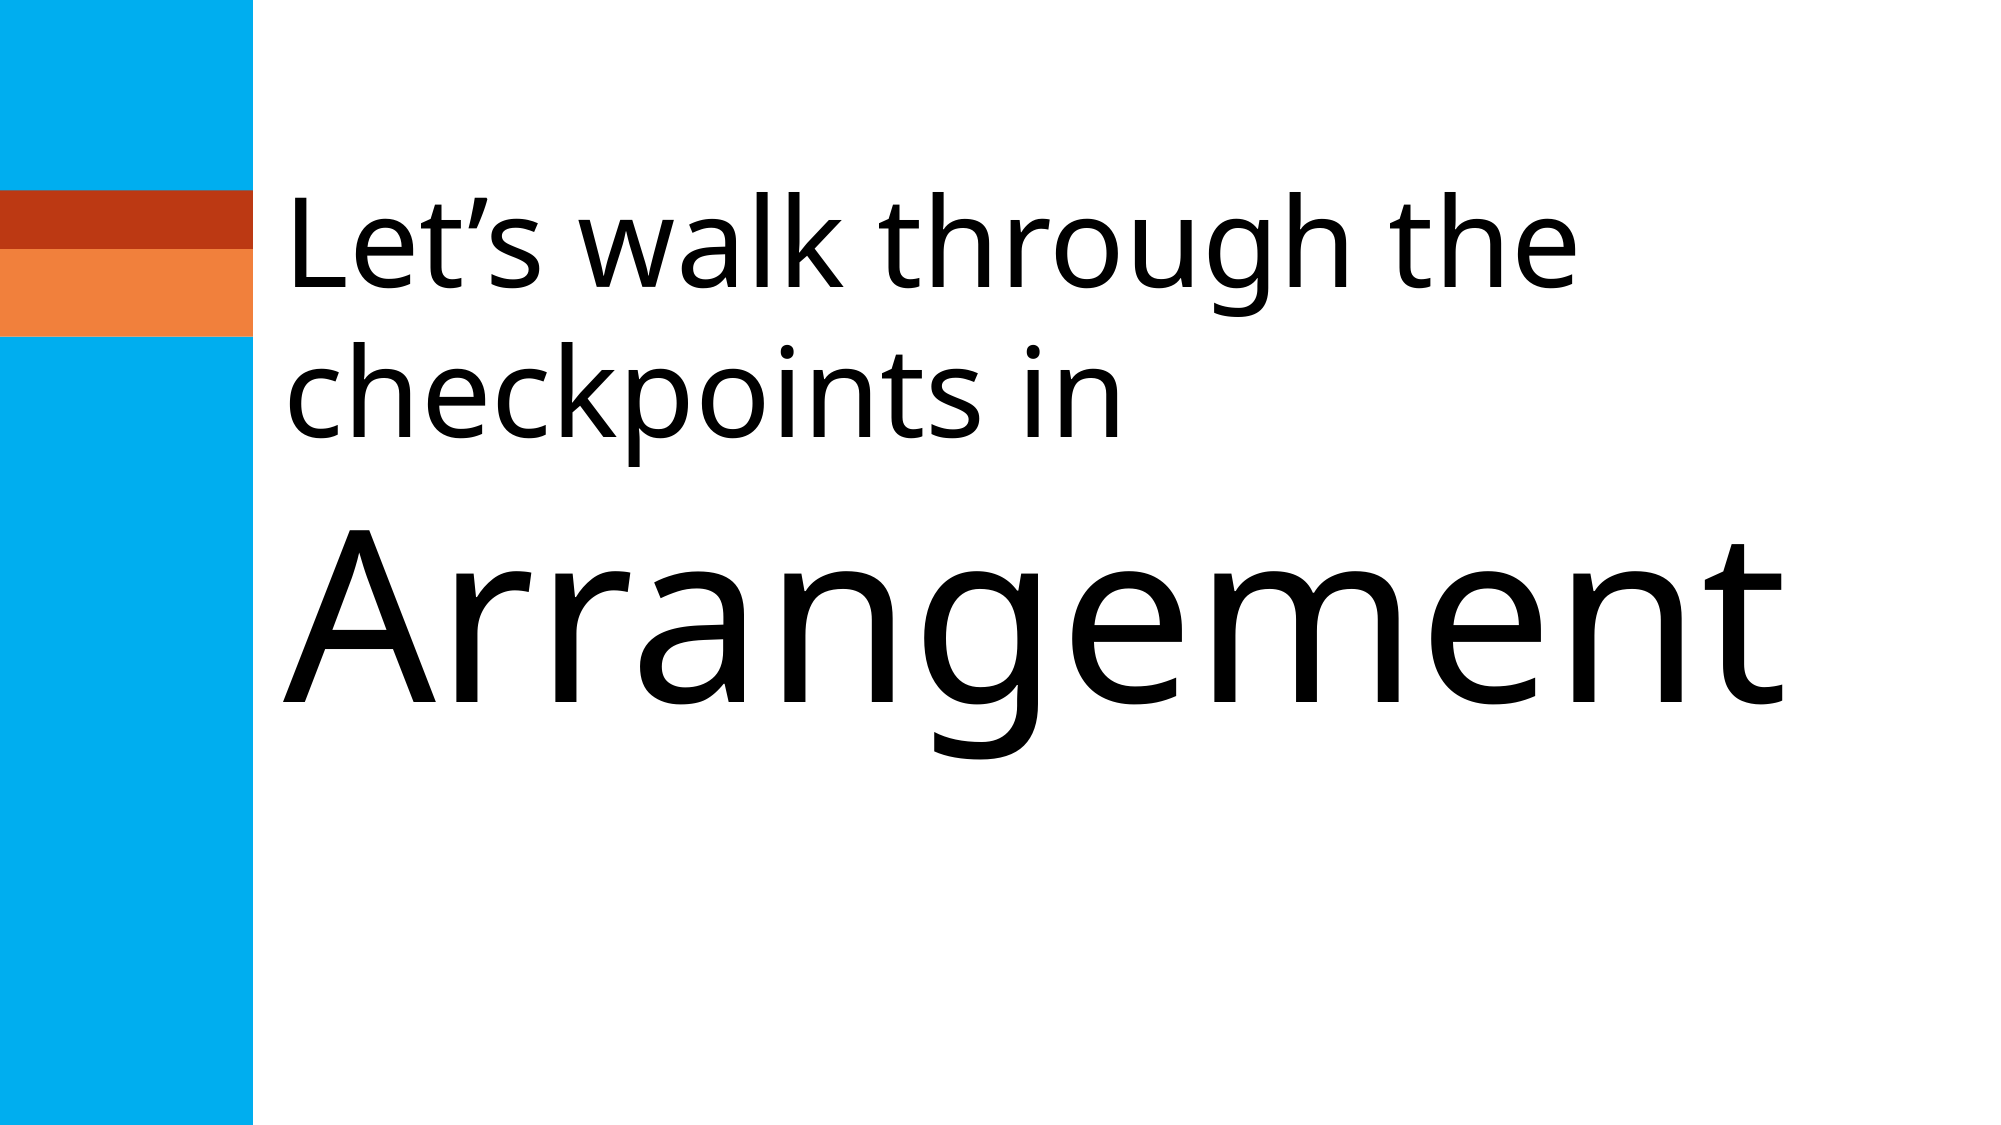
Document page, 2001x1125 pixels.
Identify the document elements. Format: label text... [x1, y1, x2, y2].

title Let’s walk through the checkpoints in Arrangement [269, 362, 1916, 550]
